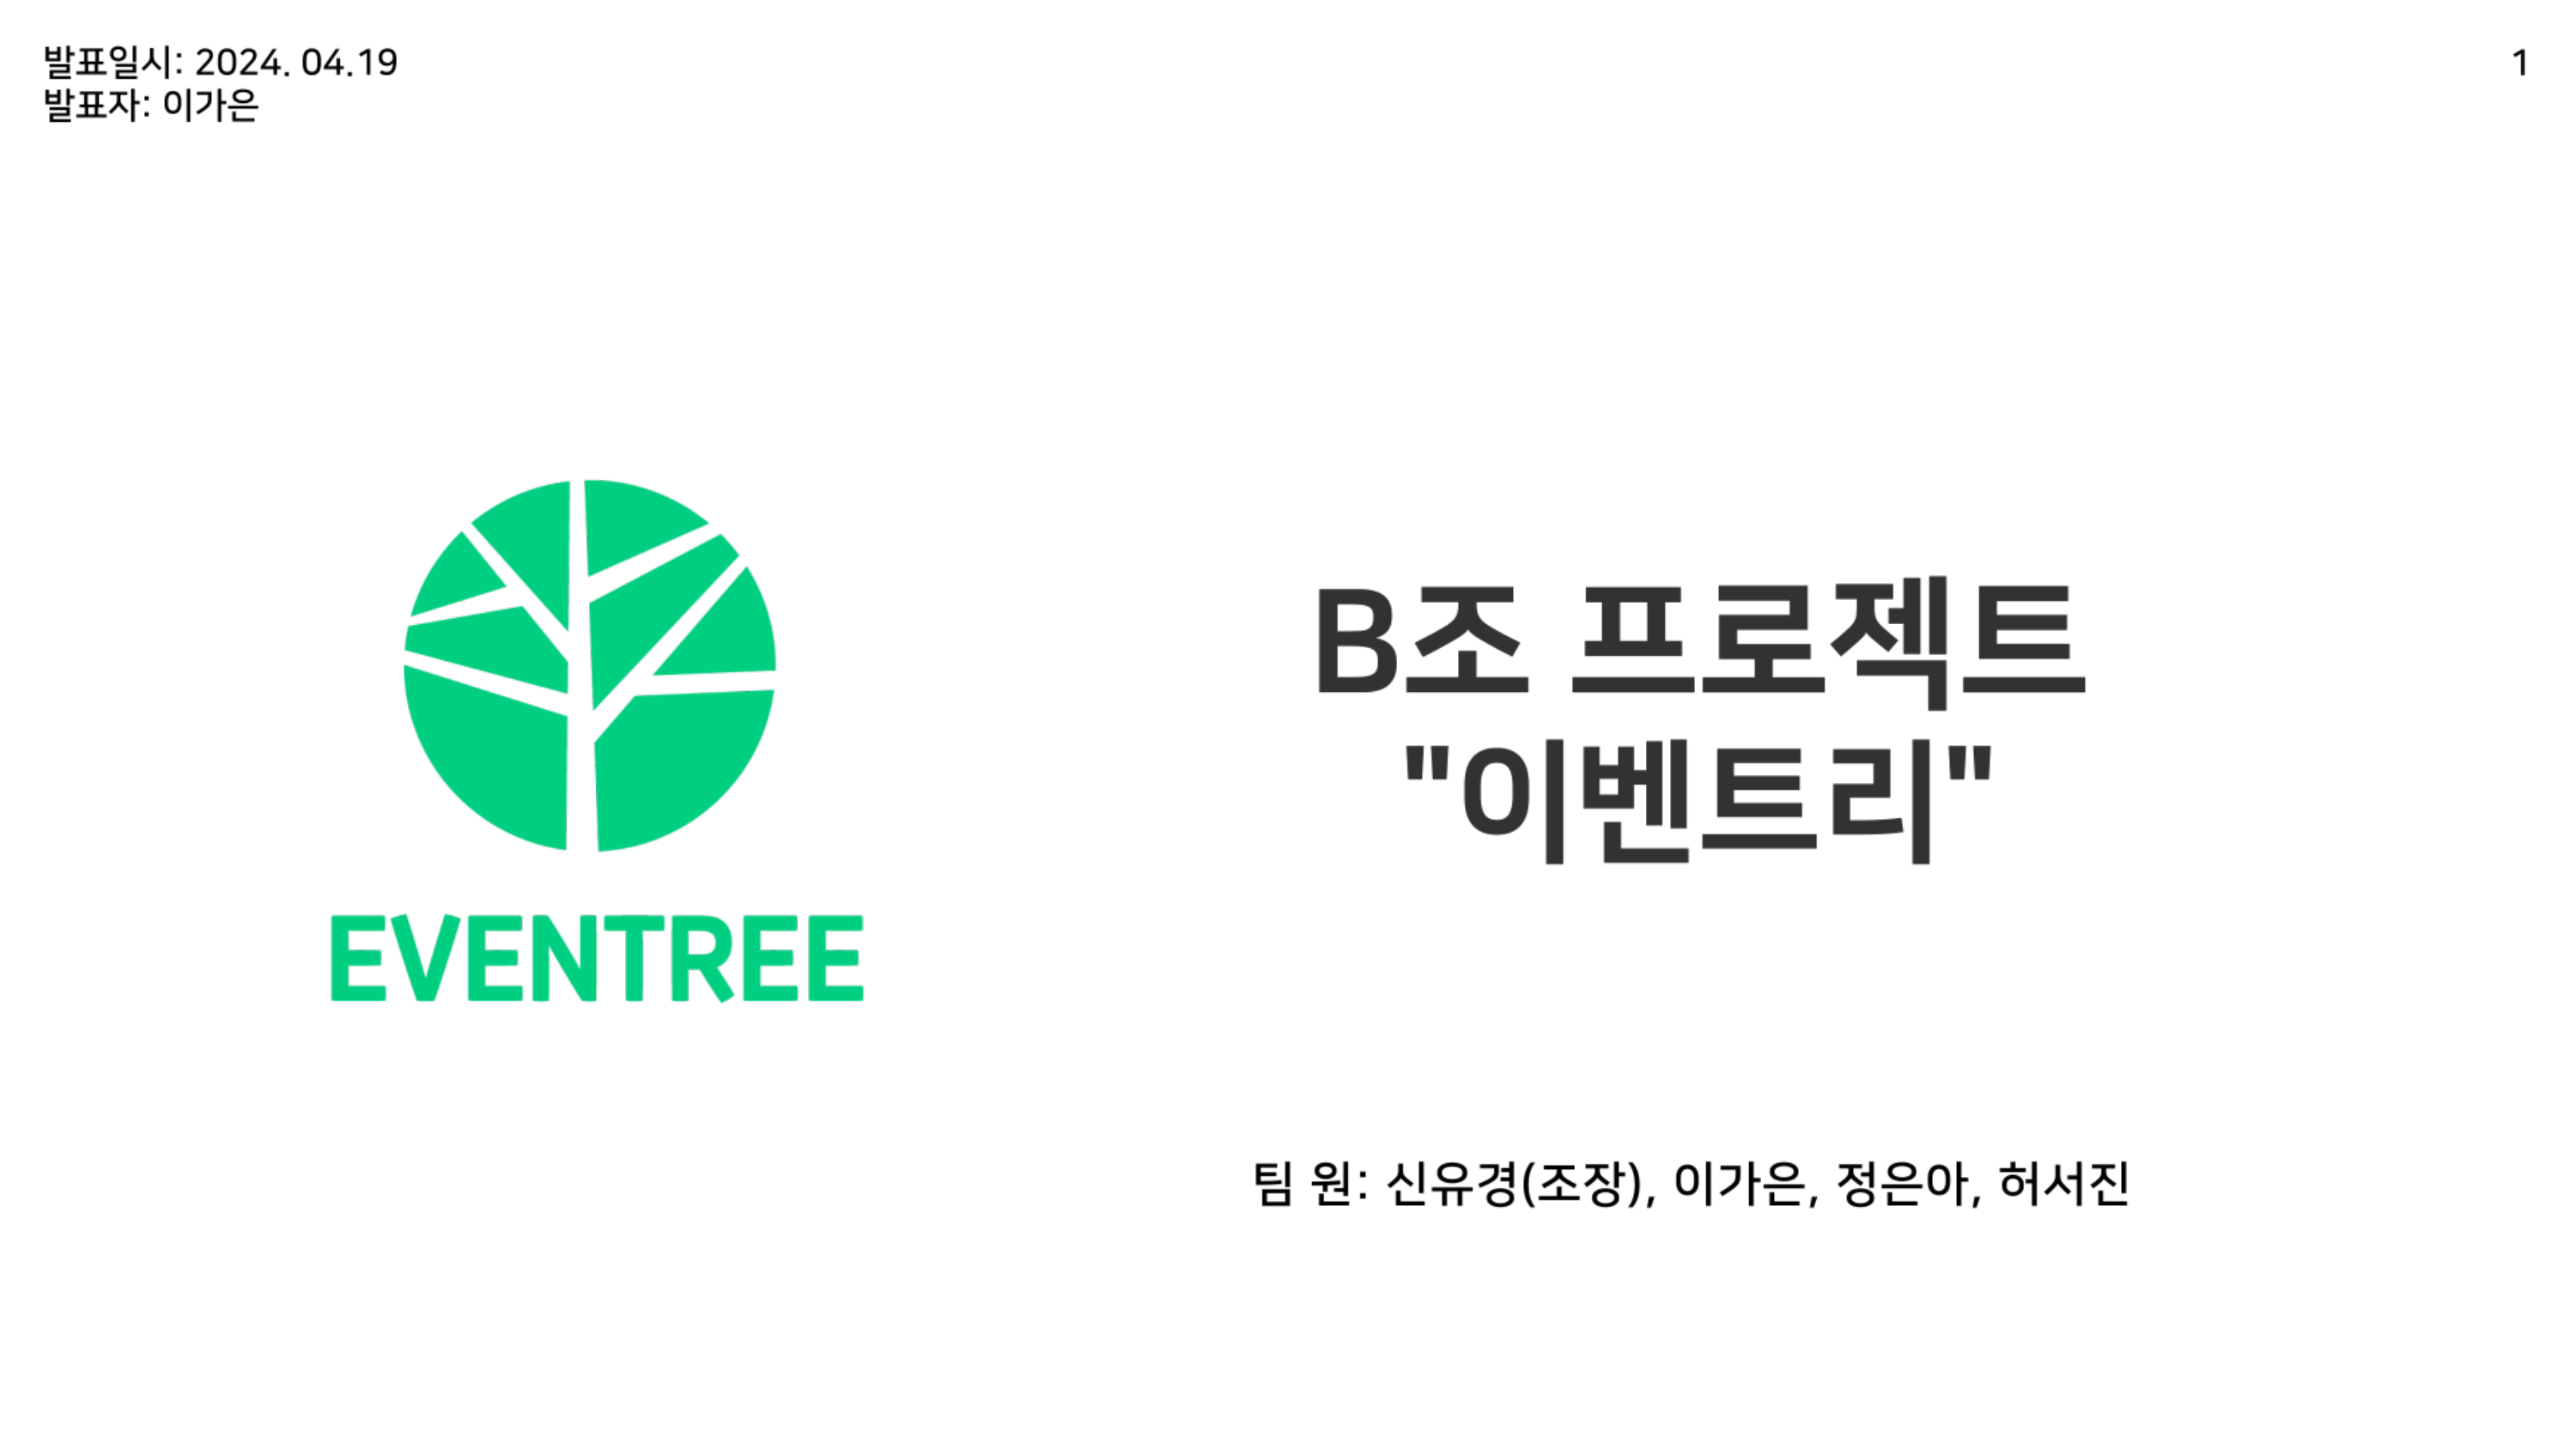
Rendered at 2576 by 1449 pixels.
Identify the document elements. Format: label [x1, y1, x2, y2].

picture [2447, 16, 2576, 120]
picture [30, 21, 443, 164]
picture [161, 317, 2372, 1187]
picture [1232, 1131, 2179, 1262]
